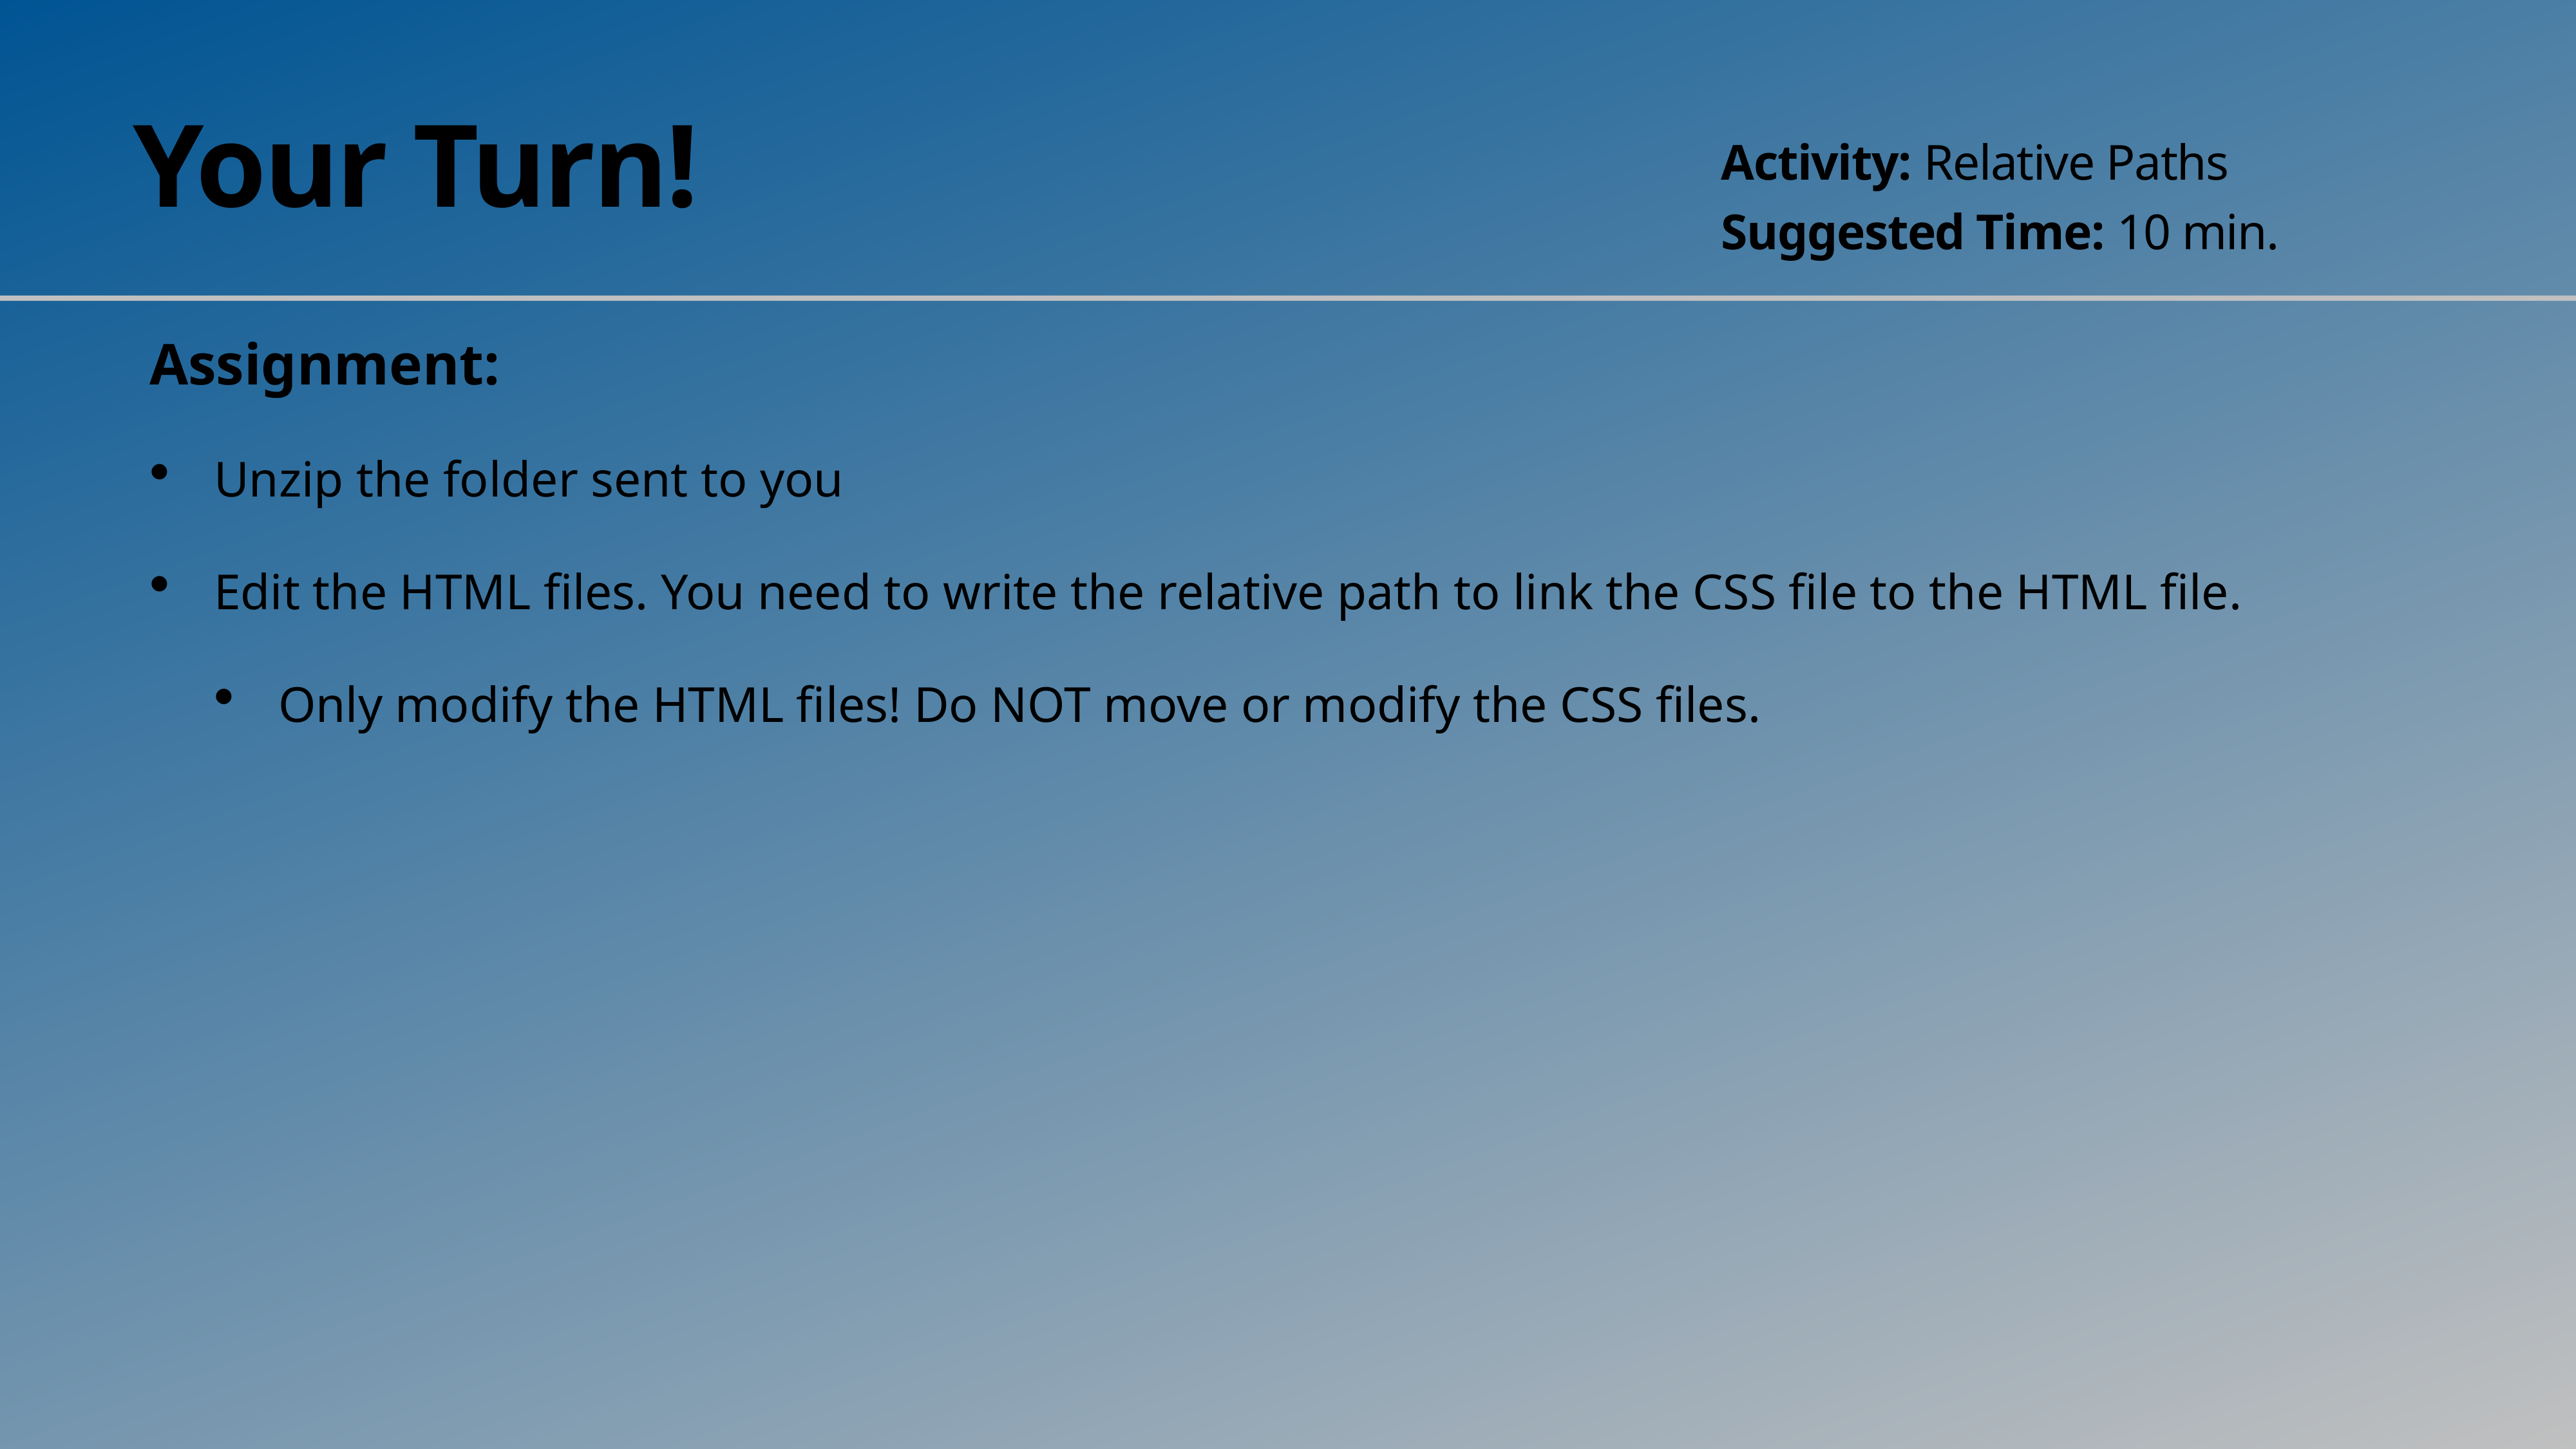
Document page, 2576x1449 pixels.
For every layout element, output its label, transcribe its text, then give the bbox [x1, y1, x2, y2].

list Activity: Relative Paths Suggested Time: 10 min. [1716, 113, 2521, 266]
list Assignment: [144, 330, 2466, 422]
list Unzip the folder sent to you Edit the HTML files. You need to write the relative path to link the CSS file to the HTML file. Only modify the HTML files! Do NOT move or modify the CSS files. [144, 450, 2466, 769]
title Your Turn! [127, 113, 1679, 266]
